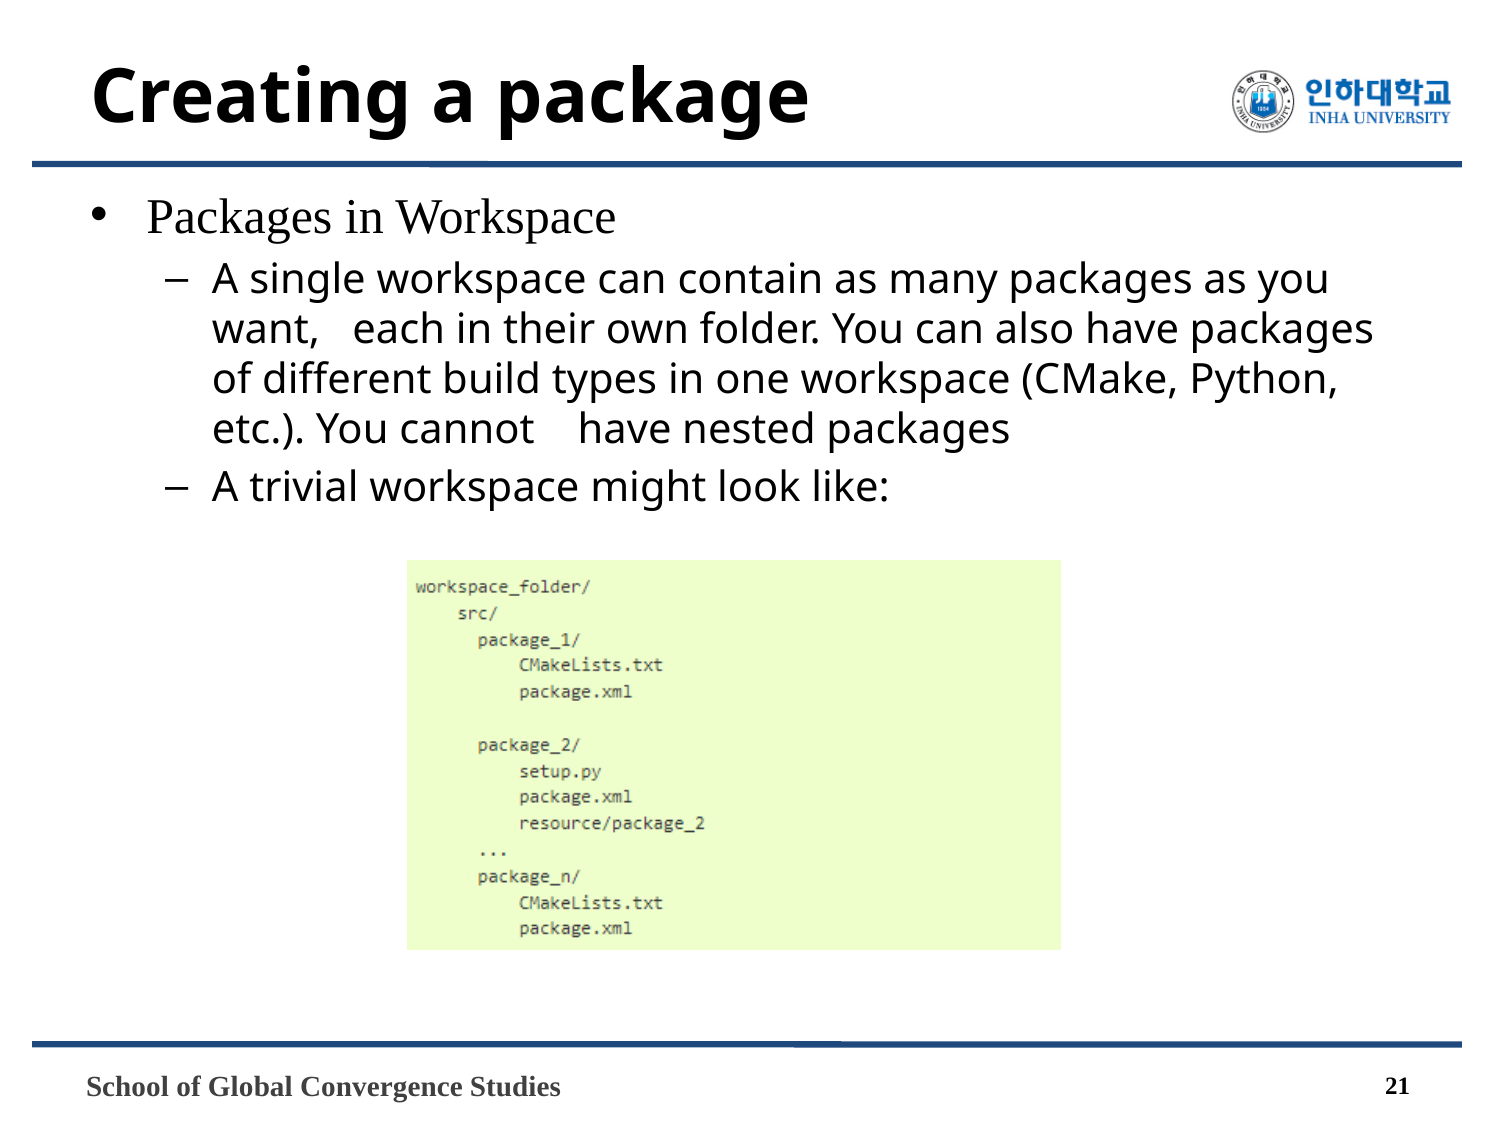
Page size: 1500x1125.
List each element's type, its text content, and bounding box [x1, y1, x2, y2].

title Creating a package [75, 33, 1425, 153]
picture [407, 559, 1061, 950]
picture [1425, 52, 1465, 150]
slide_number 21 [1074, 1060, 1425, 1109]
list Packages in Workspace A single workspace can contain as many packages as you want, each in their own folder. You can also have packages of different build types in one workspace (CMake, Python, etc.). You cannot have nested packages A trivial workspace might look like: [75, 175, 1425, 1032]
